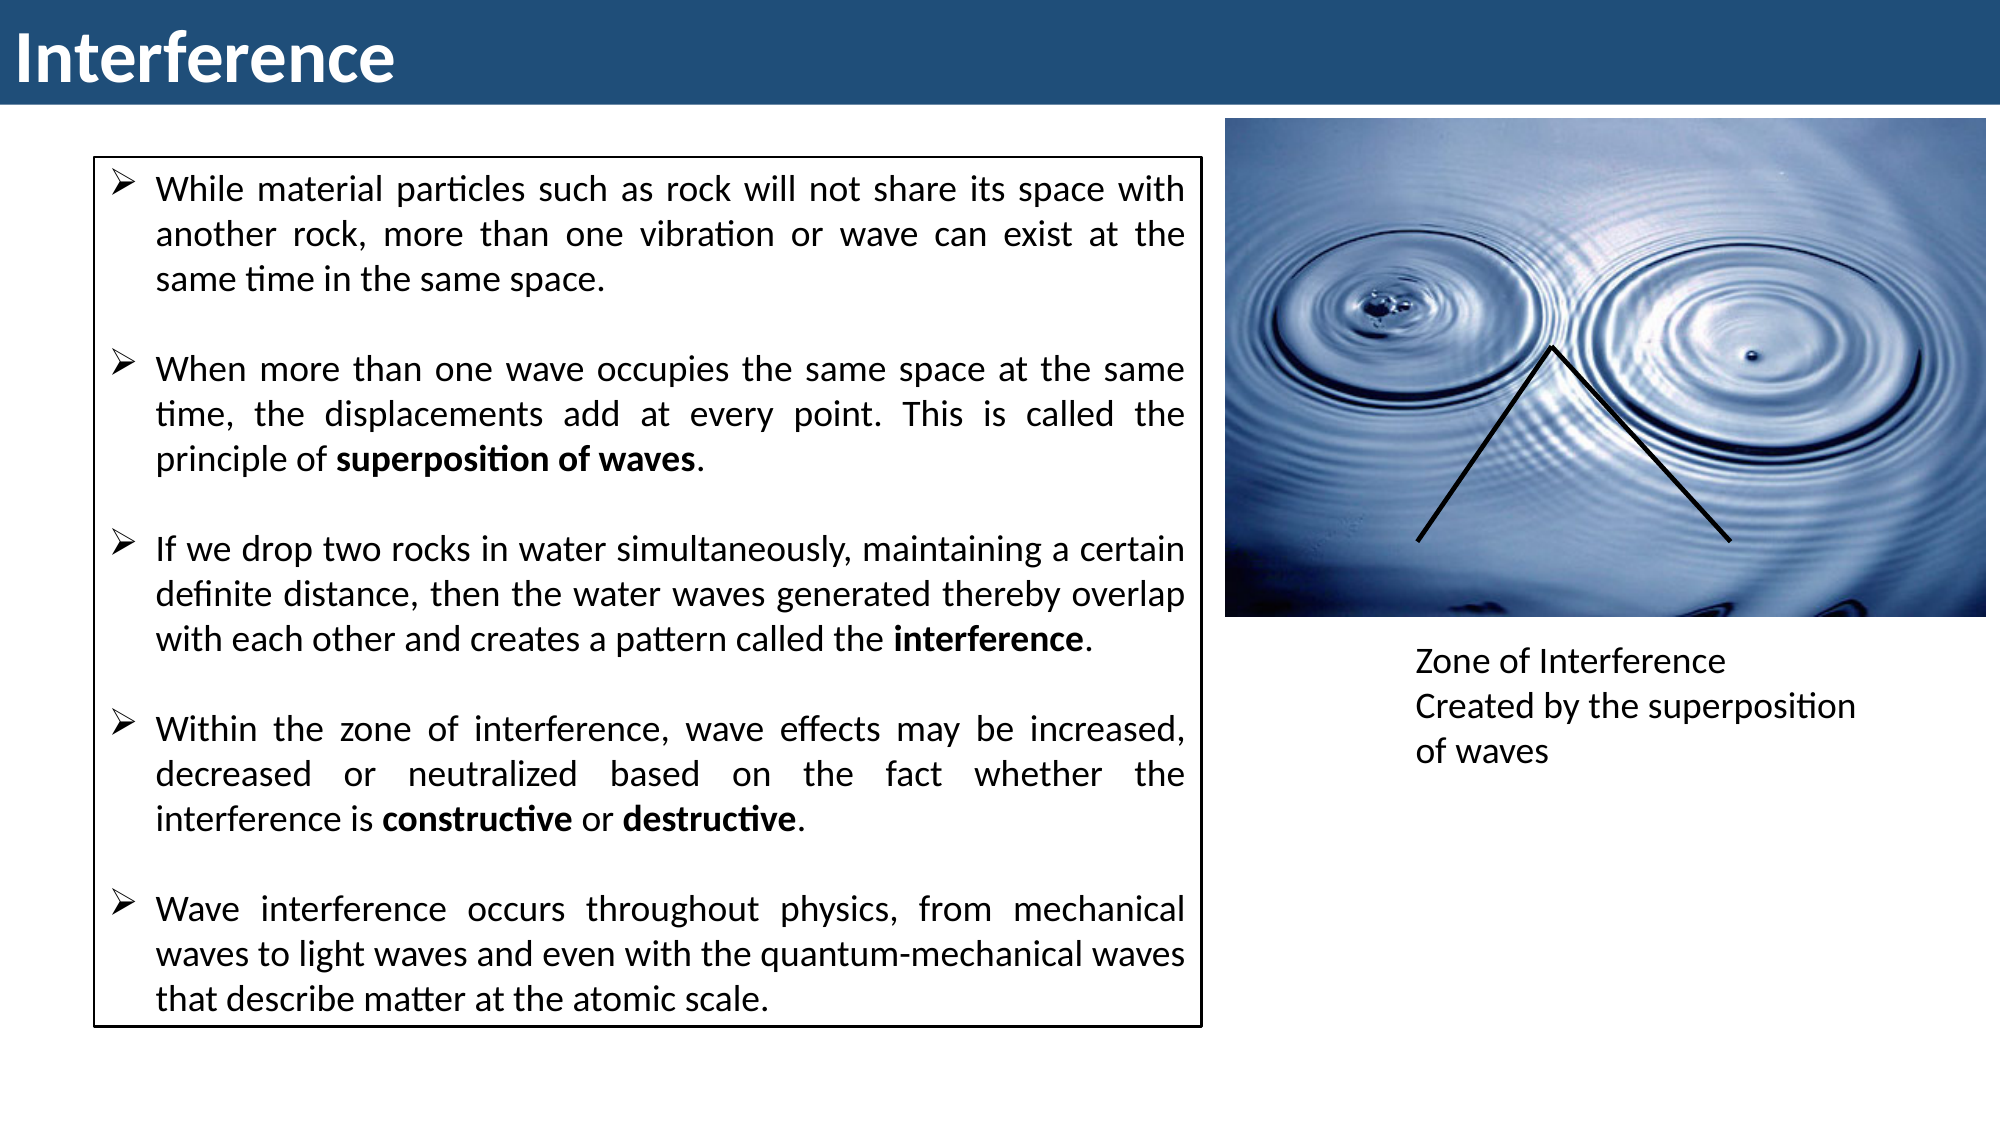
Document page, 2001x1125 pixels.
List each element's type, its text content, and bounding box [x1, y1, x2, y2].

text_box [1417, 346, 1551, 542]
text_box Zone of Interference Created by the superposition of waves [1400, 629, 1881, 779]
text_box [1551, 346, 1731, 542]
text_box Interference [0, 0, 2000, 105]
picture [1225, 118, 1986, 617]
text_box While material particles such as rock will not share its space with another rock, more than one vibration or wave can exist at the same time in the same space. When more than one wave occupies the same space at the same time, the displacements add at every point. This is called the principle of superposition of waves. If we drop two rocks in water simultaneously, maintaining a certain definite distance, then the water waves generated thereby overlap with each other and creates a pattern called the interference. Within the zone of interference, wave effects may be increased, decreased or neutralized based on the fact whether the interference is constructive or destructive. Wave interference occurs throughout physics, from mechanical waves to light waves and even with the quantum-mechanical waves that describe matter at the atomic scale. [93, 156, 1202, 1027]
